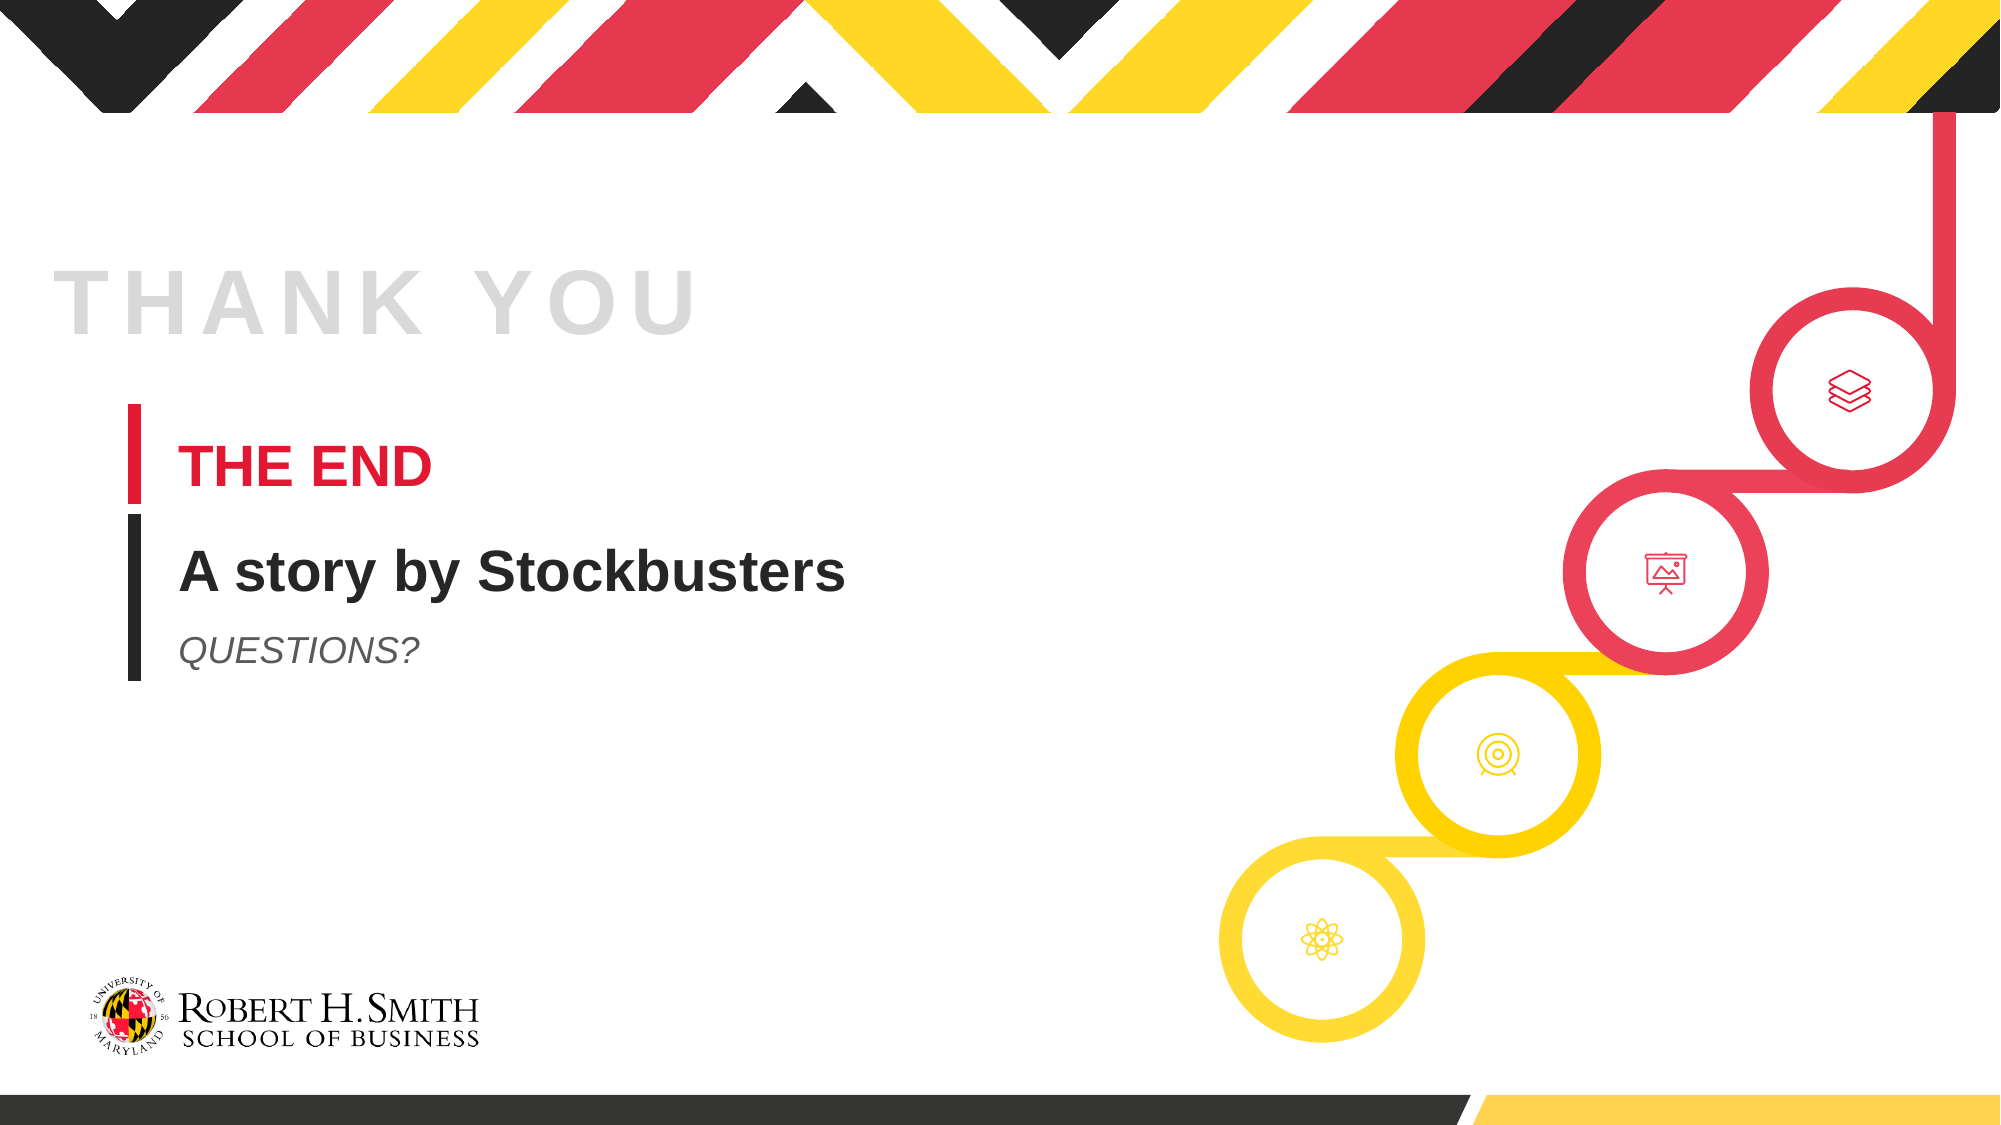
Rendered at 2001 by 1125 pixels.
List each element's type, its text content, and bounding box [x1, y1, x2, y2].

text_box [1218, 111, 1957, 1043]
picture [62, 951, 506, 1082]
text_box THANK YOU [38, 235, 713, 361]
text_box [1472, 1094, 2000, 1125]
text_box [134, 332, 1213, 732]
text_box [0, 1094, 1471, 1125]
picture [0, 0, 2000, 113]
